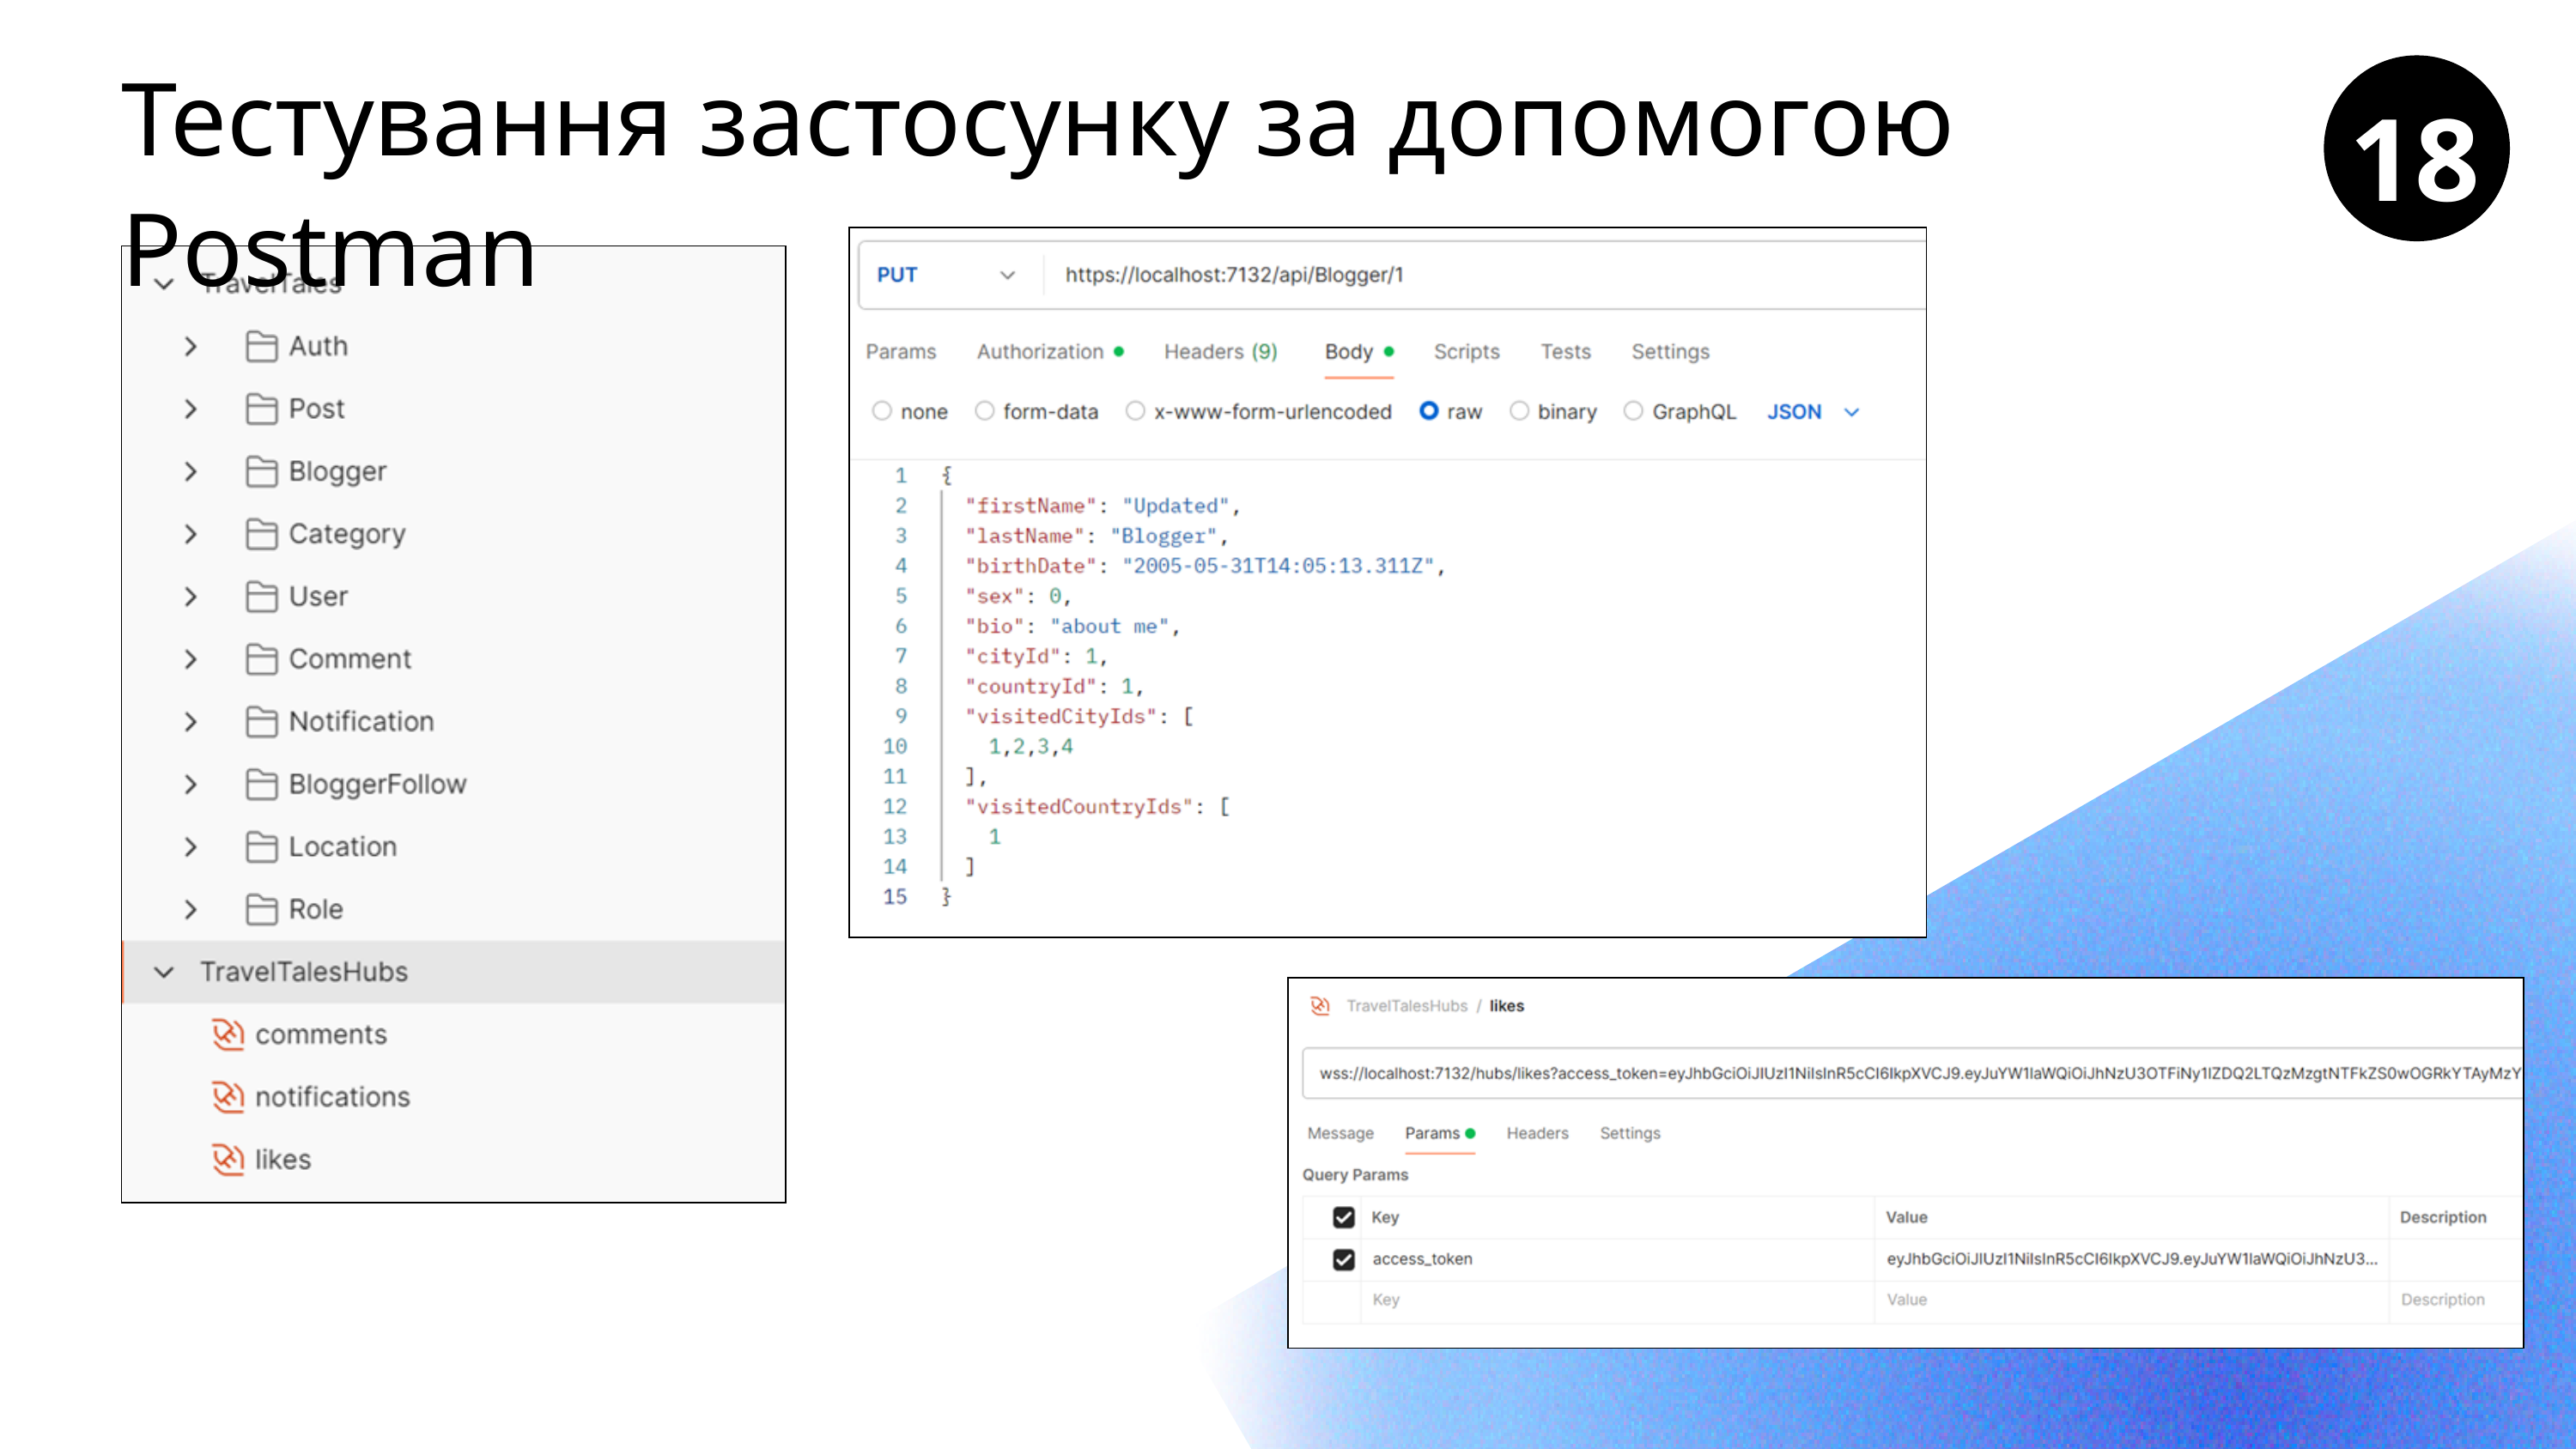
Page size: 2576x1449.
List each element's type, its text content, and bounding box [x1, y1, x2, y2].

text_box Тестування застосунку за допомогою Postman [121, 45, 2295, 307]
text_box [121, 307, 787, 1203]
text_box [2324, 55, 2511, 242]
text_box [1181, 519, 2576, 1449]
text_box [1287, 977, 2524, 1349]
text_box [848, 307, 1927, 937]
